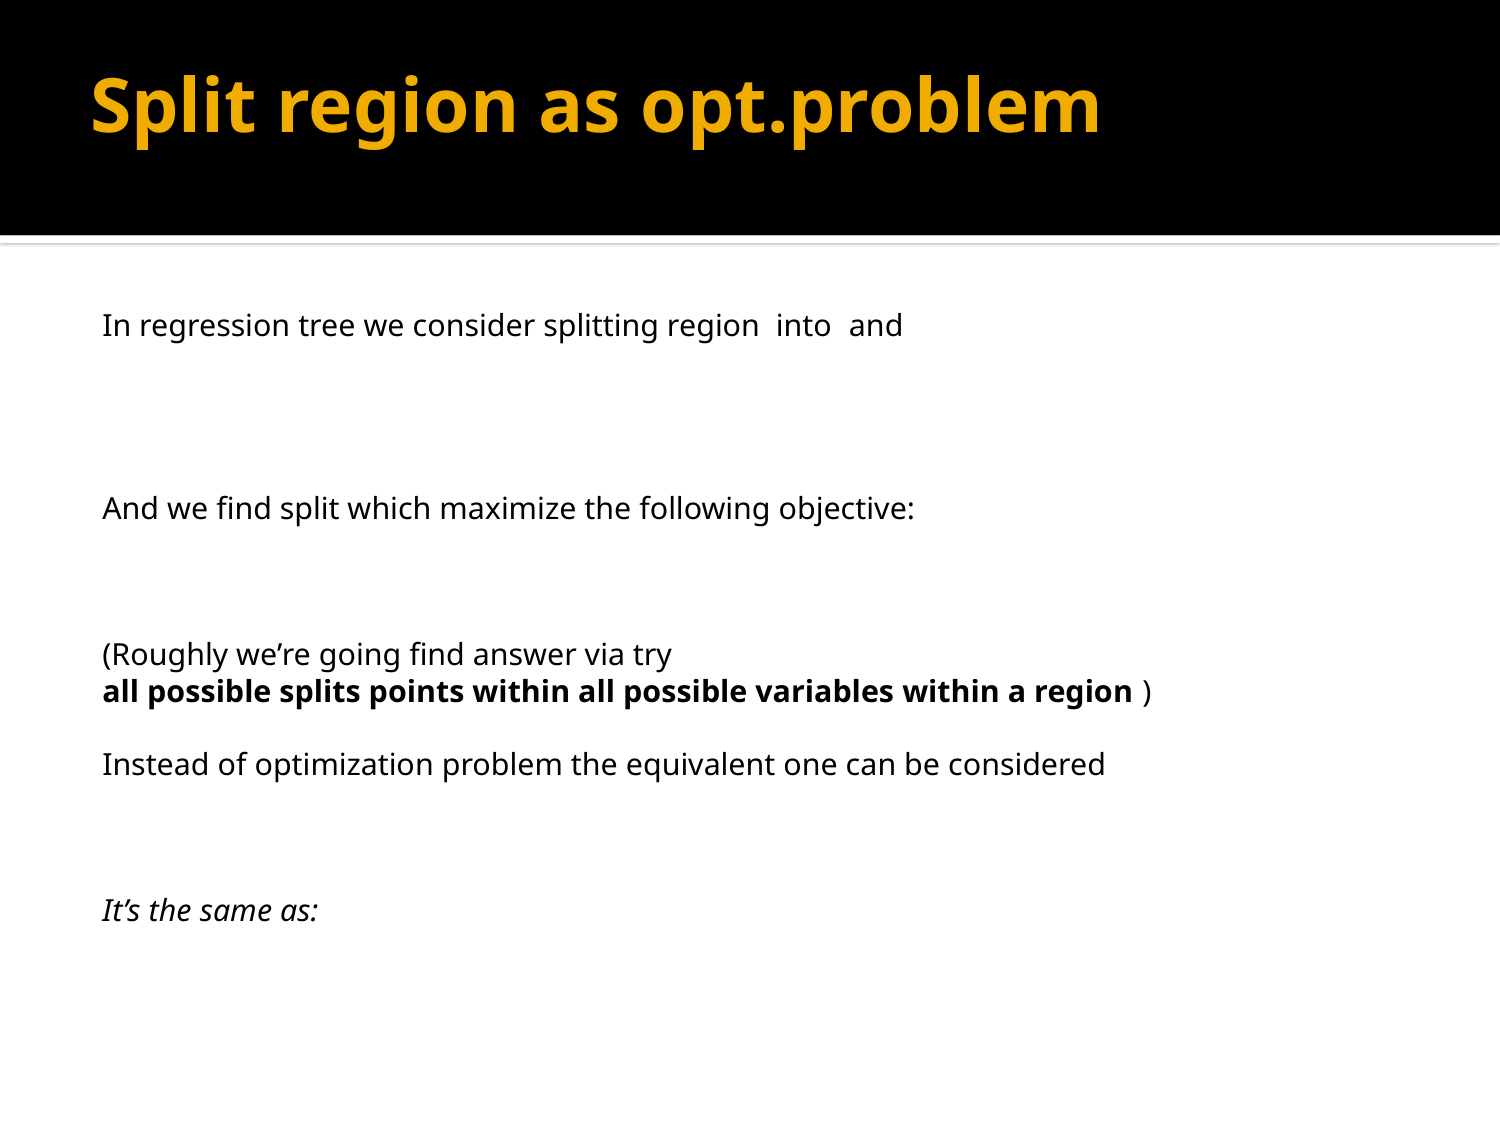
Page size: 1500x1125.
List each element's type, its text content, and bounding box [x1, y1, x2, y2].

title Split region as opt.problem [75, 40, 1483, 254]
